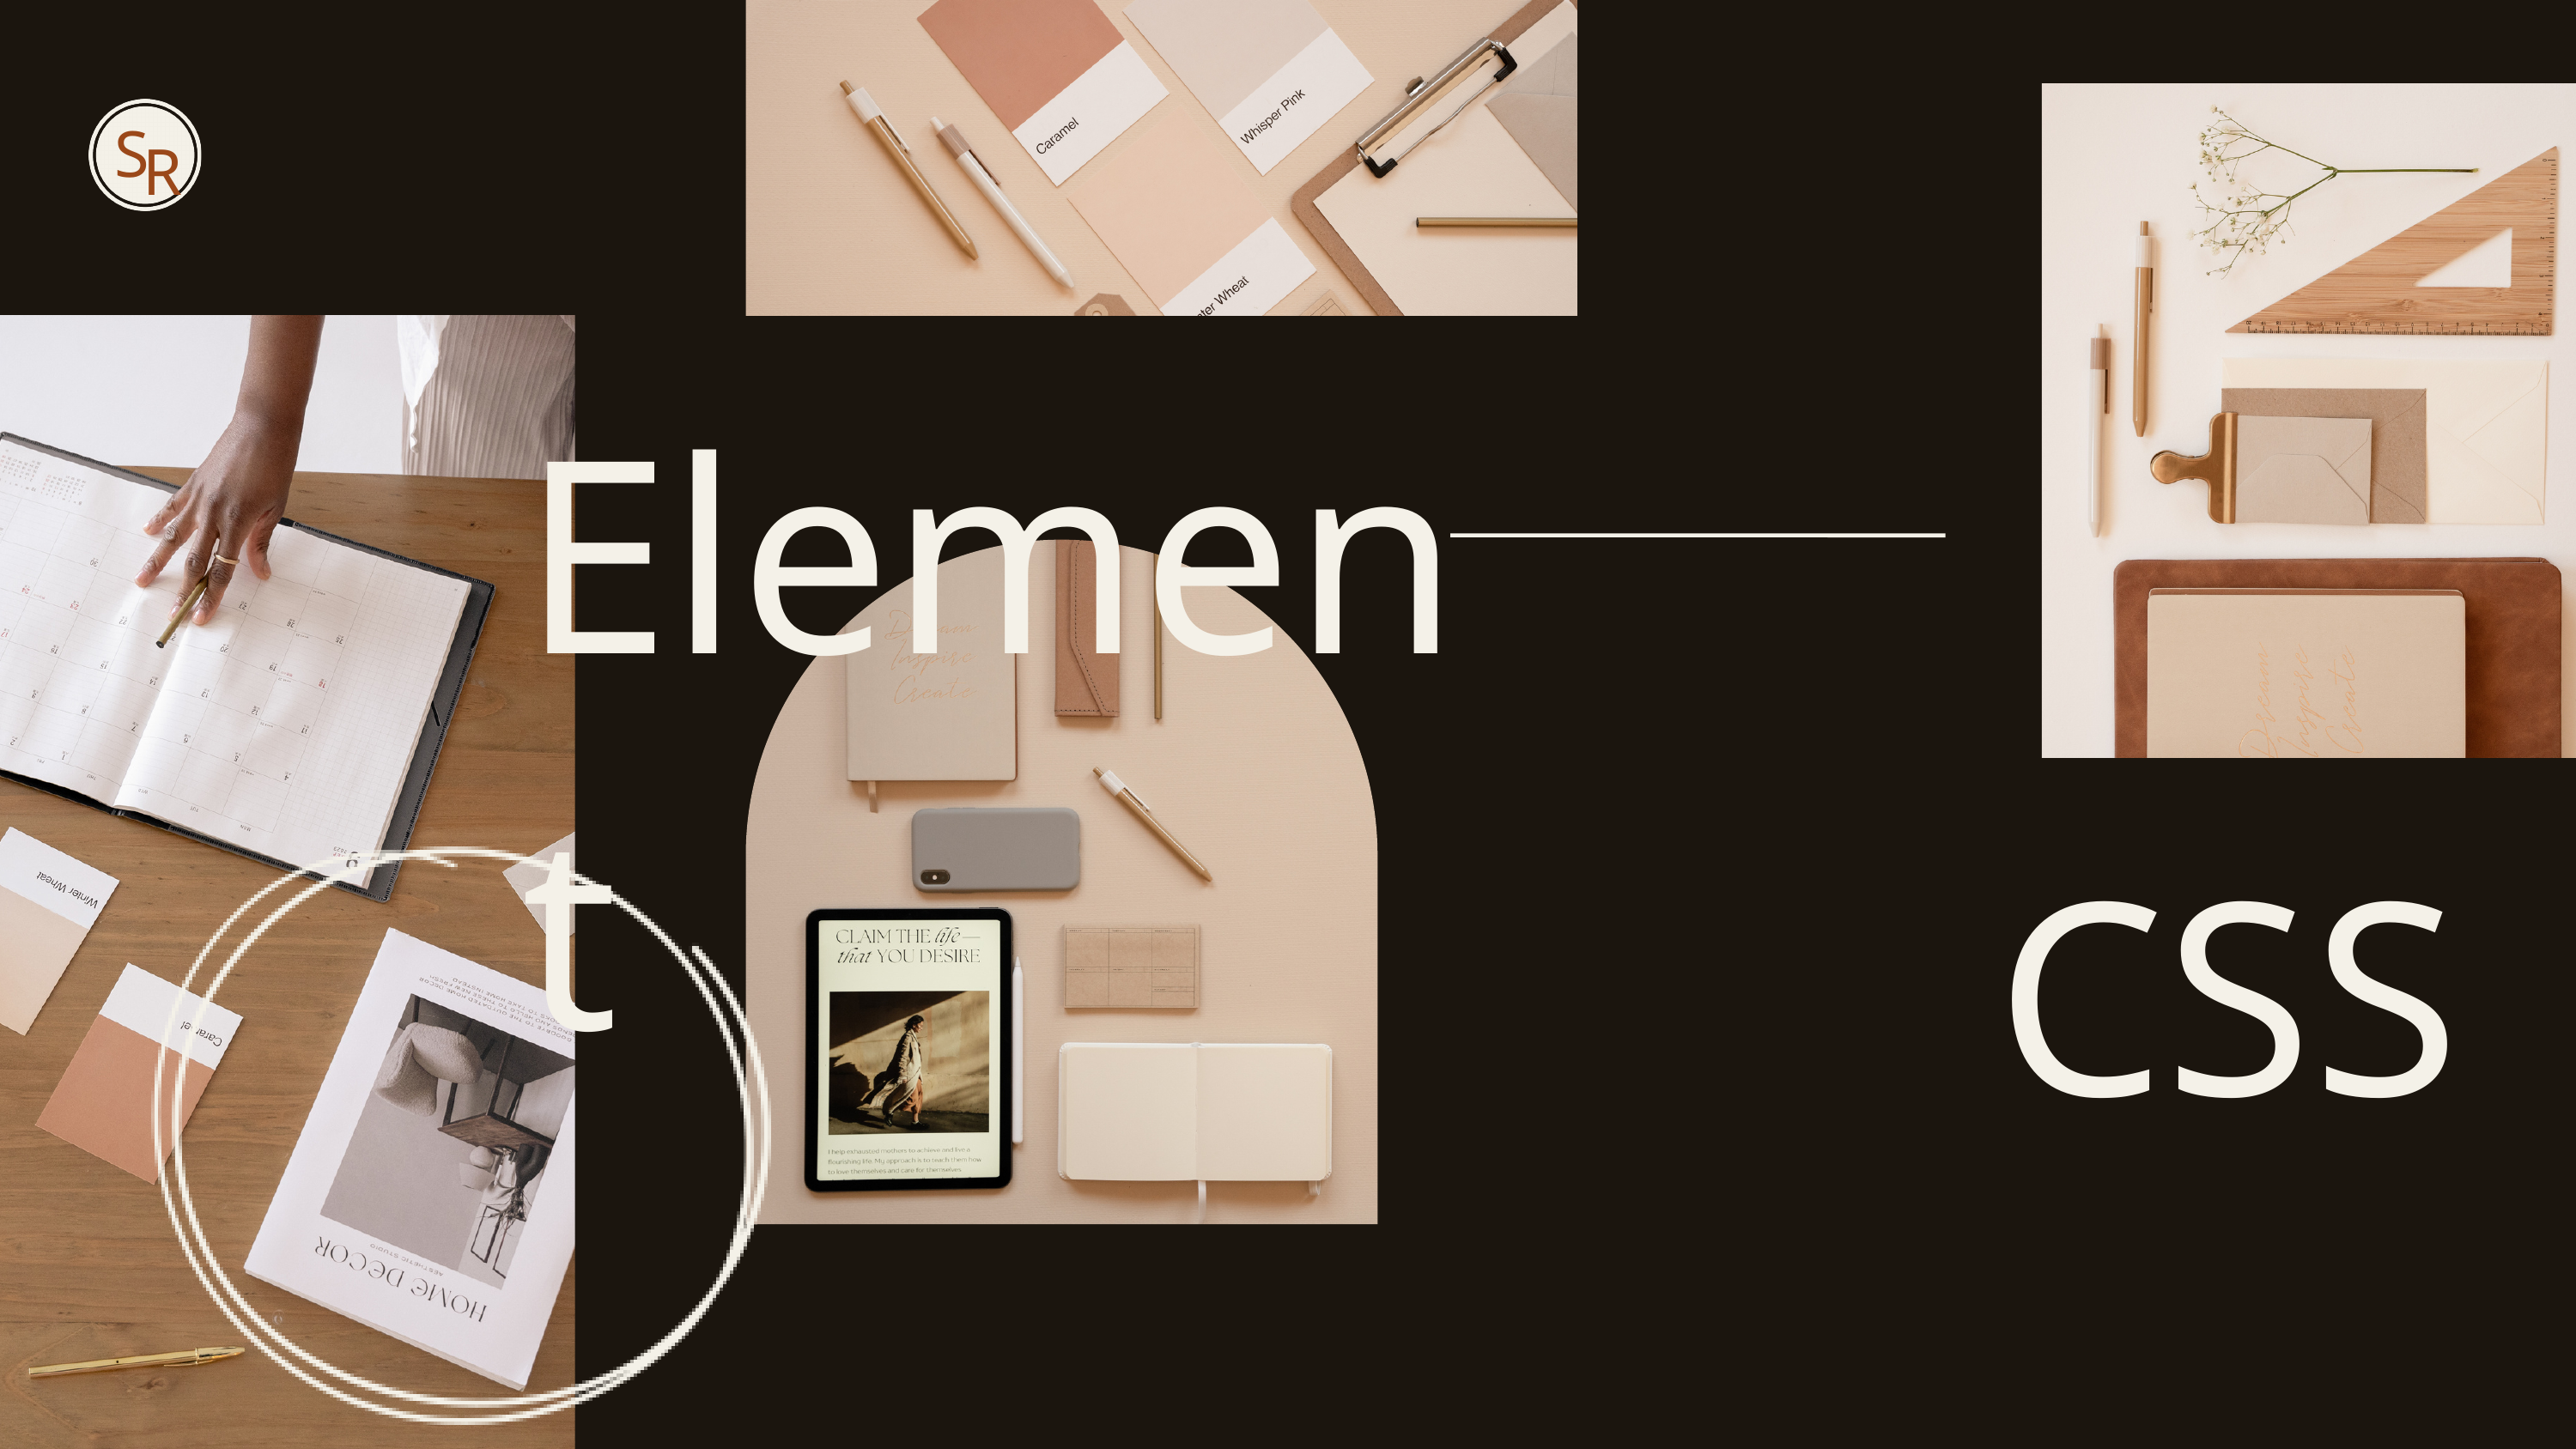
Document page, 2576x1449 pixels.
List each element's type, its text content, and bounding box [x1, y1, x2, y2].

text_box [745, 0, 1578, 316]
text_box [88, 98, 202, 212]
text_box CSS [1382, 773, 2461, 1150]
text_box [0, 315, 575, 1449]
text_box [579, 1083, 789, 1446]
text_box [745, 539, 1378, 1225]
text_box Element [579, 331, 1534, 1083]
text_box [2041, 82, 2576, 759]
